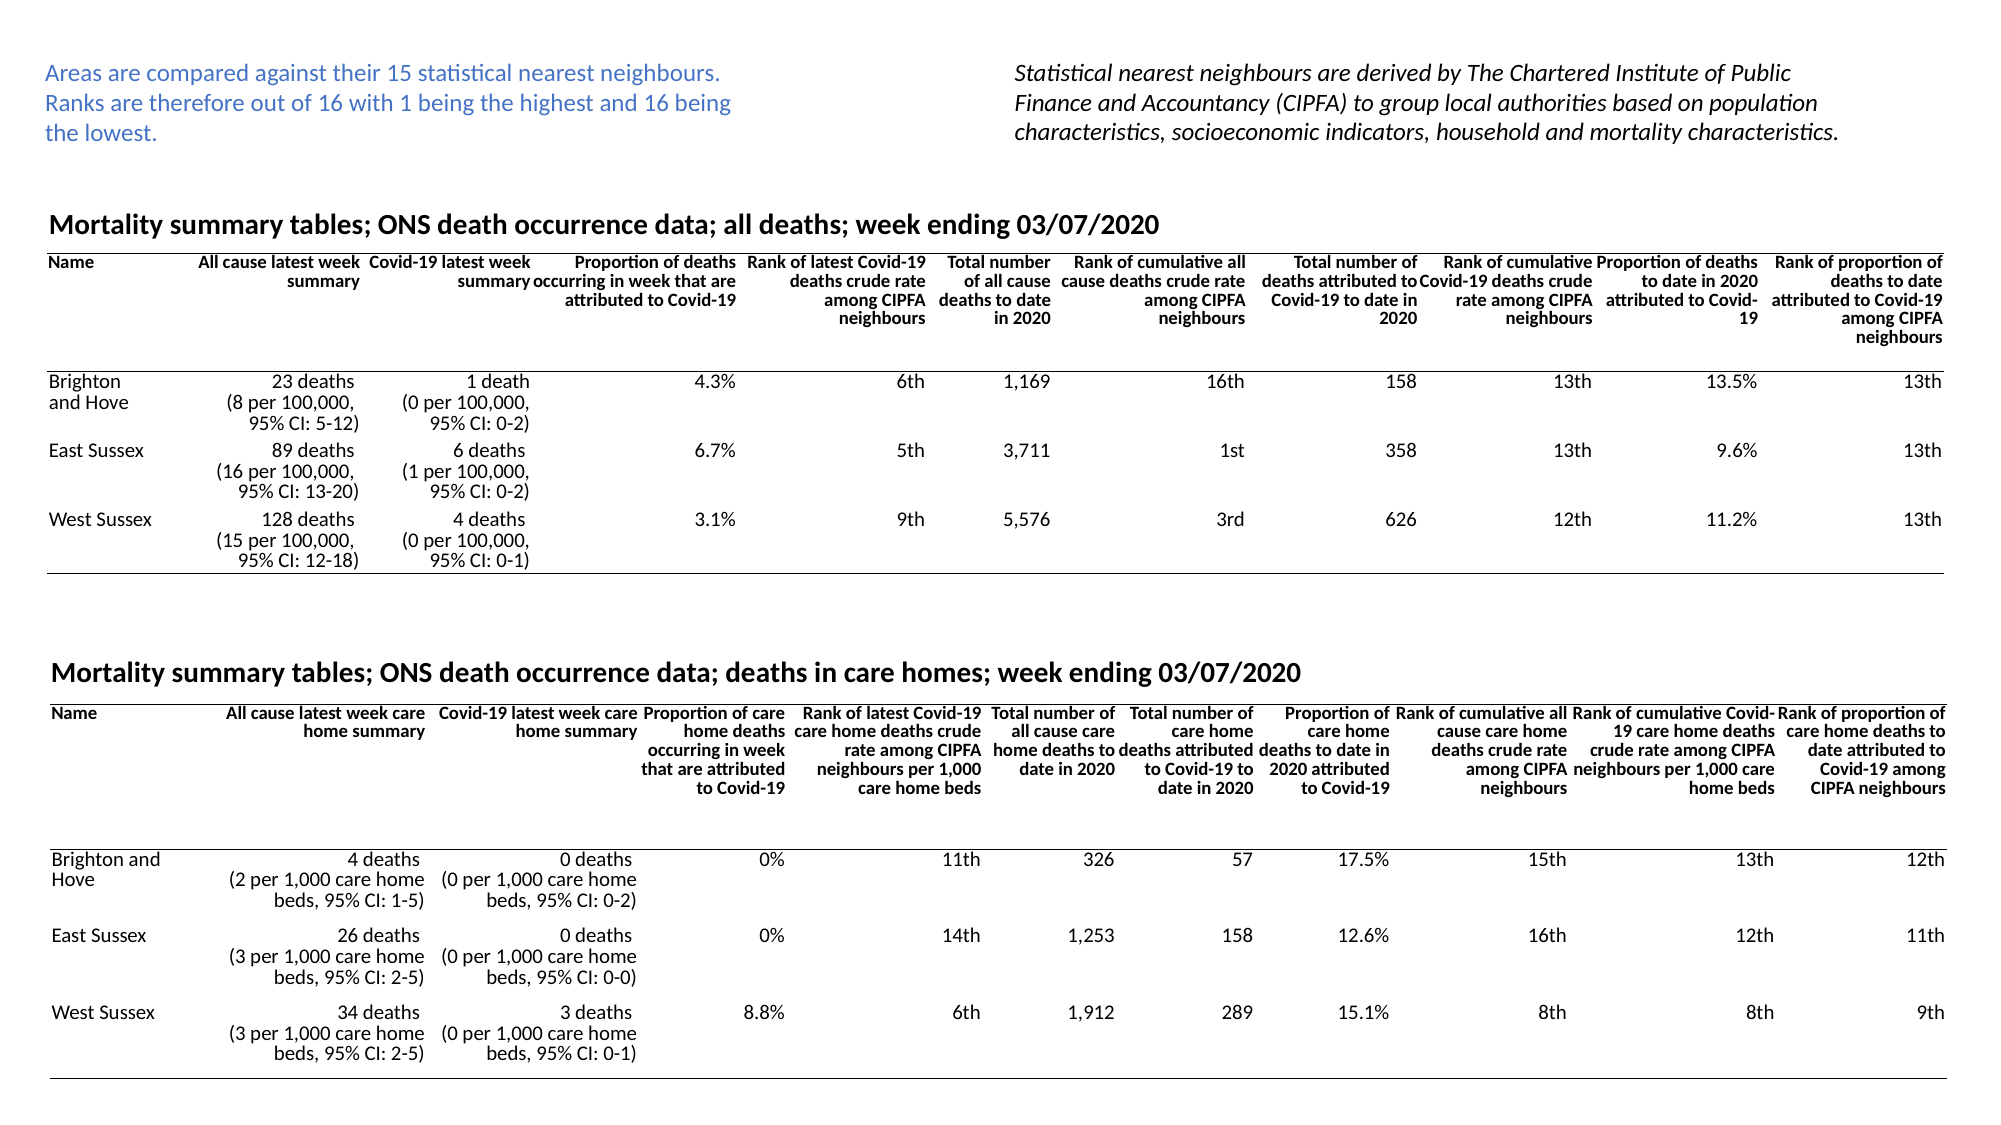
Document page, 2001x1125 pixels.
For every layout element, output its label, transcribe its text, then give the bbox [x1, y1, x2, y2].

table_cell 13.5% [1593, 372, 1759, 441]
table_cell 6.7% [532, 441, 737, 509]
table_header Proportion of deaths occurring in week that are attributed to Covid-19 [532, 254, 737, 371]
table_cell East Sussex [47, 441, 159, 509]
table_cell 1,253 [982, 926, 1116, 1002]
table_header Name [50, 705, 185, 849]
table_cell 12th [1776, 850, 1947, 926]
table_cell 16th [1052, 372, 1247, 441]
table_cell 12th [1418, 509, 1593, 573]
table_cell 0% [639, 926, 786, 1002]
table_cell 26 deaths (3 per 1,000 care home beds, 95% CI: 2-5) [185, 926, 426, 1002]
table_cell 11th [786, 850, 982, 926]
table_cell 13th [1418, 372, 1593, 441]
table_header Rank of latest Covid-19 deaths crude rate among CIPFA neighbours [737, 254, 927, 371]
table_cell 626 [1247, 509, 1418, 573]
table_cell 17.5% [1255, 850, 1391, 926]
table_cell 13th [1759, 372, 1944, 441]
table_header Rank of cumulative Covid-19 care home deaths crude rate among CIPFA neighbours per 1,000 care home beds [1568, 705, 1776, 849]
table_cell Brighton and Hove [50, 850, 185, 926]
table_header Rank of cumulative Covid-19 deaths crude rate among CIPFA neighbours [1418, 254, 1593, 371]
table_cell 13th [1418, 441, 1593, 509]
table_cell 6 deaths (1 per 100,000, 95% CI: 0-2) [361, 441, 532, 509]
table_cell 4.3% [532, 372, 737, 441]
table_header Rank of cumulative all cause deaths crude rate among CIPFA neighbours [1052, 254, 1247, 371]
table_cell 289 [1116, 1002, 1255, 1078]
table_cell 5th [737, 441, 927, 509]
table_cell 16th [1391, 926, 1568, 1002]
table_cell 34 deaths (3 per 1,000 care home beds, 95% CI: 2-5) [185, 1002, 426, 1078]
table_header Proportion of care home deaths to date in 2020 attributed to Covid-19 [1255, 705, 1391, 849]
table_cell East Sussex [50, 926, 185, 1002]
table_header Rank of proportion of deaths to date attributed to Covid-19 among CIPFA neighbours [1759, 254, 1944, 371]
table_cell 12.6% [1255, 926, 1391, 1002]
text_box Areas are compared against their 15 statistical nearest neighbours. Ranks are therefore out of 16 with 1 being the highest and 16 being the lowest. [30, 48, 780, 181]
table_header All cause latest week care home summary [185, 705, 426, 849]
text_box Mortality summary tables; ONS death occurrence data; all deaths; week ending 03/07/2020 [34, 198, 1176, 248]
table_header Covid-19 latest week care home summary [426, 705, 639, 849]
table_cell 326 [982, 850, 1116, 926]
table_cell 3,711 [927, 441, 1052, 509]
table_cell 0 deaths (0 per 1,000 care home beds, 95% CI: 0-2) [426, 850, 639, 926]
table_cell 15.1% [1255, 1002, 1391, 1078]
table_cell 1 death (0 per 100,000, 95% CI: 0-2) [361, 372, 532, 441]
text_box Mortality summary tables; ONS death occurrence data; deaths in care homes; week ending 03/07/2020 [36, 645, 1318, 696]
table_cell 11.2% [1593, 509, 1759, 573]
table_cell 6th [737, 372, 927, 441]
table_cell 158 [1247, 372, 1418, 441]
table_cell 0 deaths (0 per 1,000 care home beds, 95% CI: 0-0) [426, 926, 639, 1002]
table_header Name [47, 254, 159, 371]
table_header All cause latest week summary [159, 254, 361, 371]
table_cell 4 deaths (2 per 1,000 care home beds, 95% CI: 1-5) [185, 850, 426, 926]
table_cell 358 [1247, 441, 1418, 509]
table_header Rank of cumulative all cause care home deaths crude rate among CIPFA neighbours [1391, 705, 1568, 849]
table_cell 13th [1759, 509, 1944, 573]
table_cell 3 deaths (0 per 1,000 care home beds, 95% CI: 0-1) [426, 1002, 639, 1078]
table_cell 12th [1568, 926, 1776, 1002]
table_cell 89 deaths (16 per 100,000, 95% CI: 13-20) [159, 441, 361, 509]
table_cell 128 deaths (15 per 100,000, 95% CI: 12-18) [159, 509, 361, 573]
table_cell 6th [786, 1002, 982, 1078]
table_cell 3rd [1052, 509, 1247, 573]
table_cell 4 deaths (0 per 100,000, 95% CI: 0-1) [361, 509, 532, 573]
table_cell 9th [1776, 1002, 1947, 1078]
table_header Covid-19 latest week summary [361, 254, 532, 371]
table_cell West Sussex [47, 509, 159, 573]
table_header Rank of proportion of care home deaths to date attributed to Covid-19 among CIPFA neighbours [1776, 705, 1947, 849]
table_cell 1,912 [982, 1002, 1116, 1078]
table_header Total number of care home deaths attributed to Covid-19 to date in 2020 [1116, 705, 1255, 849]
table_header Total number of all cause deaths to date in 2020 [927, 254, 1052, 371]
text_box Statistical nearest neighbours are derived by The Chartered Institute of Public Finance and Accountancy (CIPFA) to group local authorities based on population characteristics, socioeconomic indicators, household and mortality characteristics. [999, 48, 1883, 180]
table_cell 3.1% [532, 509, 737, 573]
table_cell 57 [1116, 850, 1255, 926]
table_cell 5,576 [927, 509, 1052, 573]
table_header Rank of latest Covid-19 care home deaths crude rate among CIPFA neighbours per 1,000 care home beds [786, 705, 982, 849]
table_cell 1,169 [927, 372, 1052, 441]
table_cell 8th [1391, 1002, 1568, 1078]
table_cell 23 deaths (8 per 100,000, 95% CI: 5-12) [159, 372, 361, 441]
table_cell 11th [1776, 926, 1947, 1002]
table_cell 0% [639, 850, 786, 926]
table_header Proportion of care home deaths occurring in week that are attributed to Covid-19 [639, 705, 786, 849]
table_cell 158 [1116, 926, 1255, 1002]
table_cell 9th [737, 509, 927, 573]
table_cell Brighton and Hove [47, 372, 159, 441]
table_cell 8.8% [639, 1002, 786, 1078]
table_header Proportion of deaths to date in 2020 attributed to Covid-19 [1593, 254, 1759, 371]
table_header Total number of all cause care home deaths to date in 2020 [982, 705, 1116, 849]
table_cell 13th [1568, 850, 1776, 926]
table_cell 9.6% [1593, 441, 1759, 509]
table_cell 13th [1759, 441, 1944, 509]
table_header Total number of deaths attributed to Covid-19 to date in 2020 [1247, 254, 1418, 371]
table_cell 15th [1391, 850, 1568, 926]
table_cell 1st [1052, 441, 1247, 509]
table_cell 8th [1568, 1002, 1776, 1078]
table_cell 14th [786, 926, 982, 1002]
table_cell West Sussex [50, 1002, 185, 1078]
